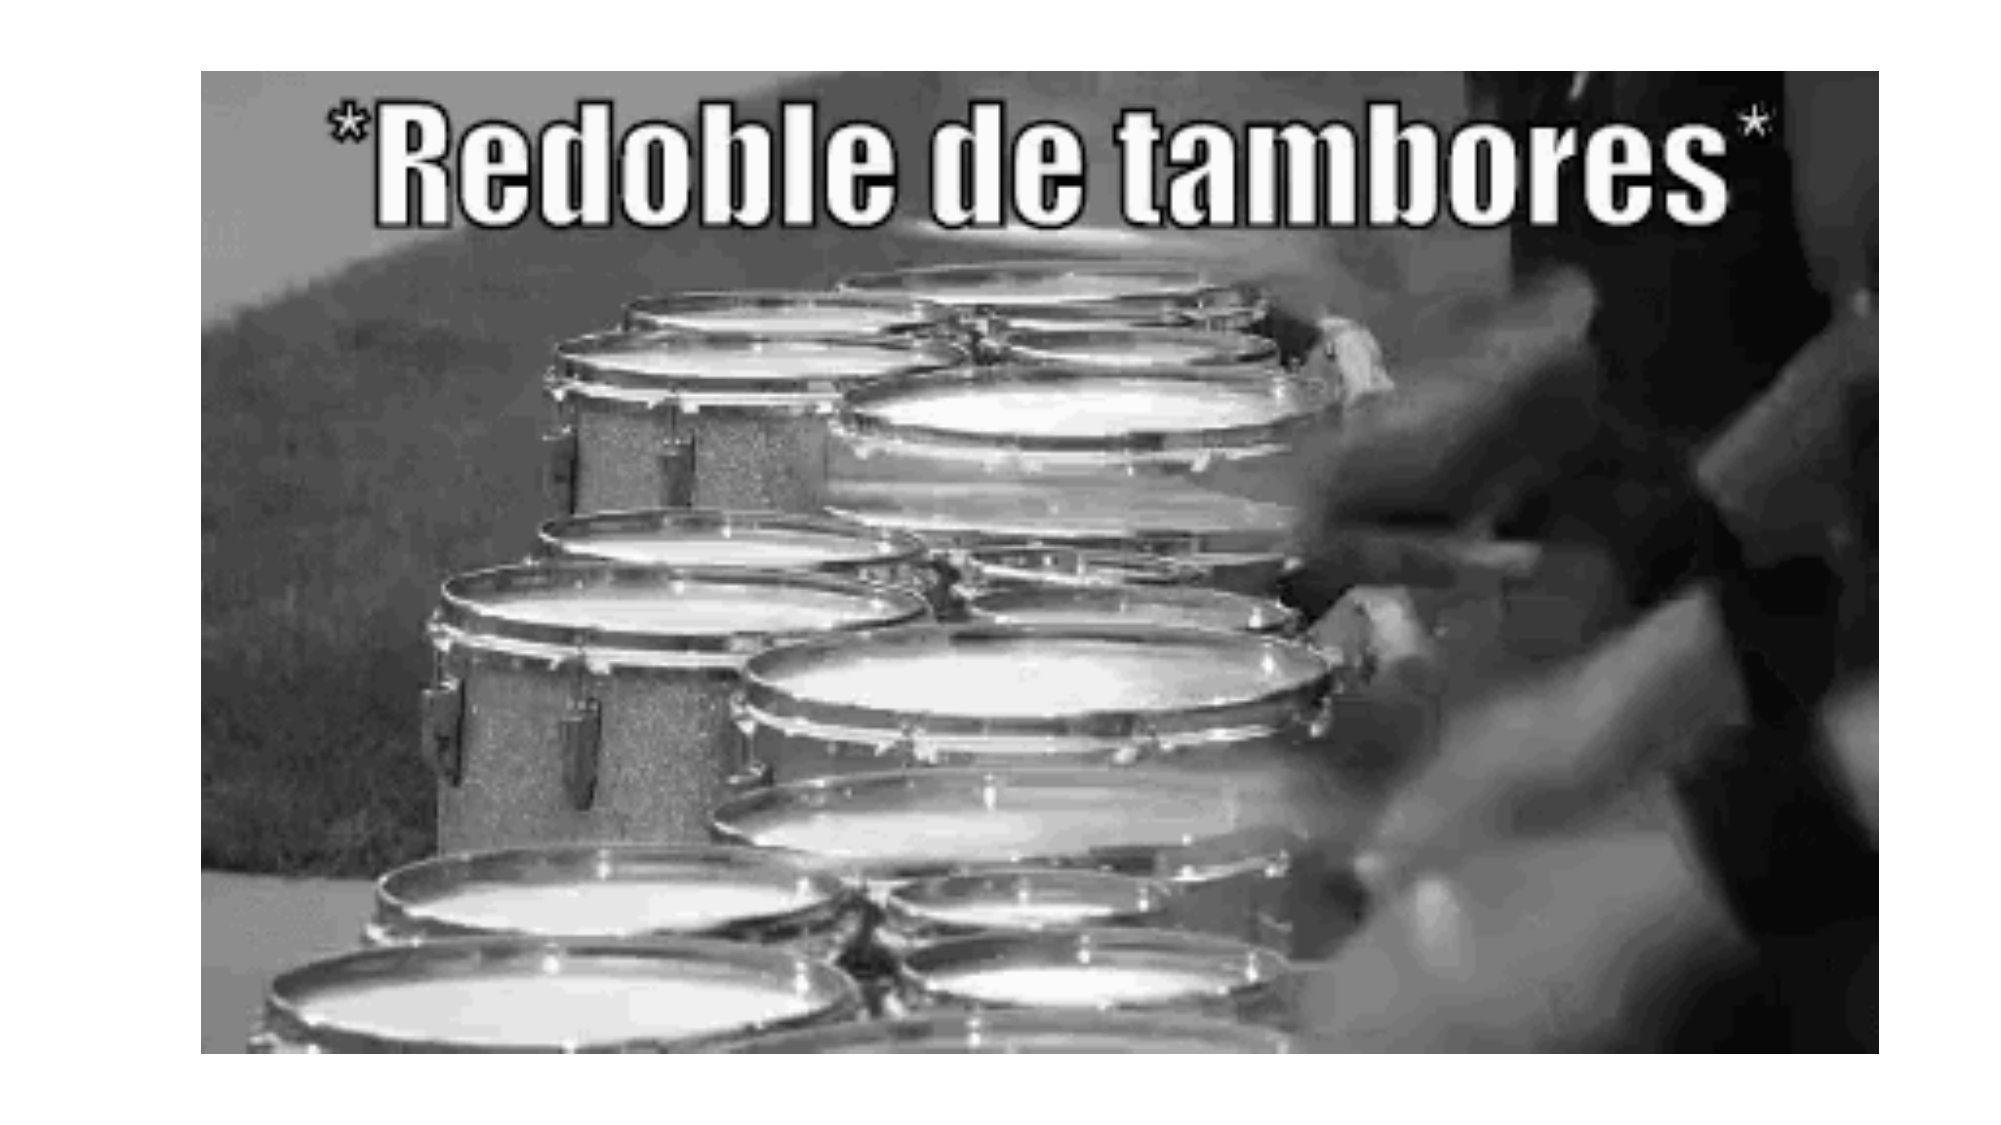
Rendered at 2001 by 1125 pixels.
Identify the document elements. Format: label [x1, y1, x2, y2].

picture [200, 70, 1880, 1055]
